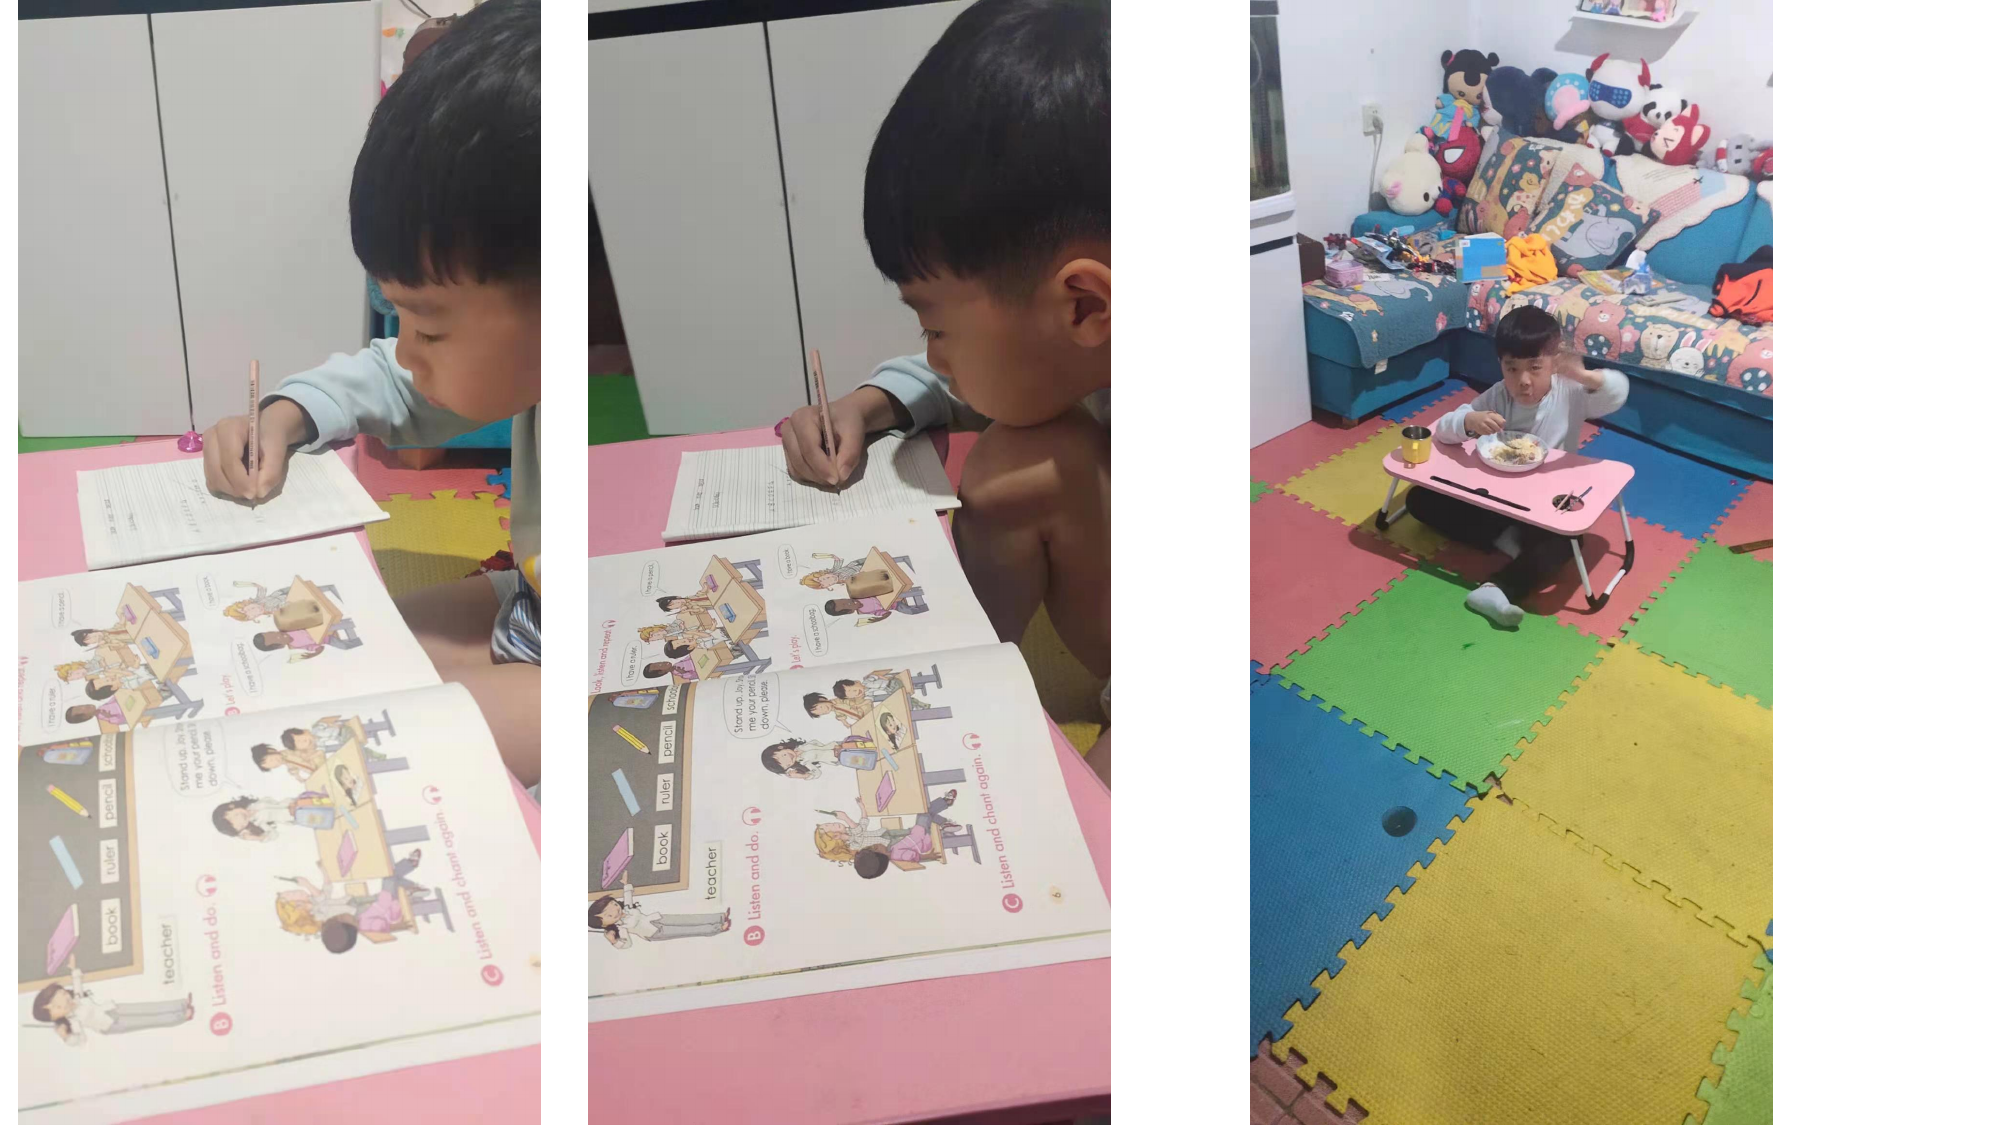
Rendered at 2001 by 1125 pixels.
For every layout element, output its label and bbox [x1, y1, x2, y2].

picture [18, 0, 541, 1125]
picture [588, 0, 1111, 1125]
picture [1250, 0, 1773, 1125]
